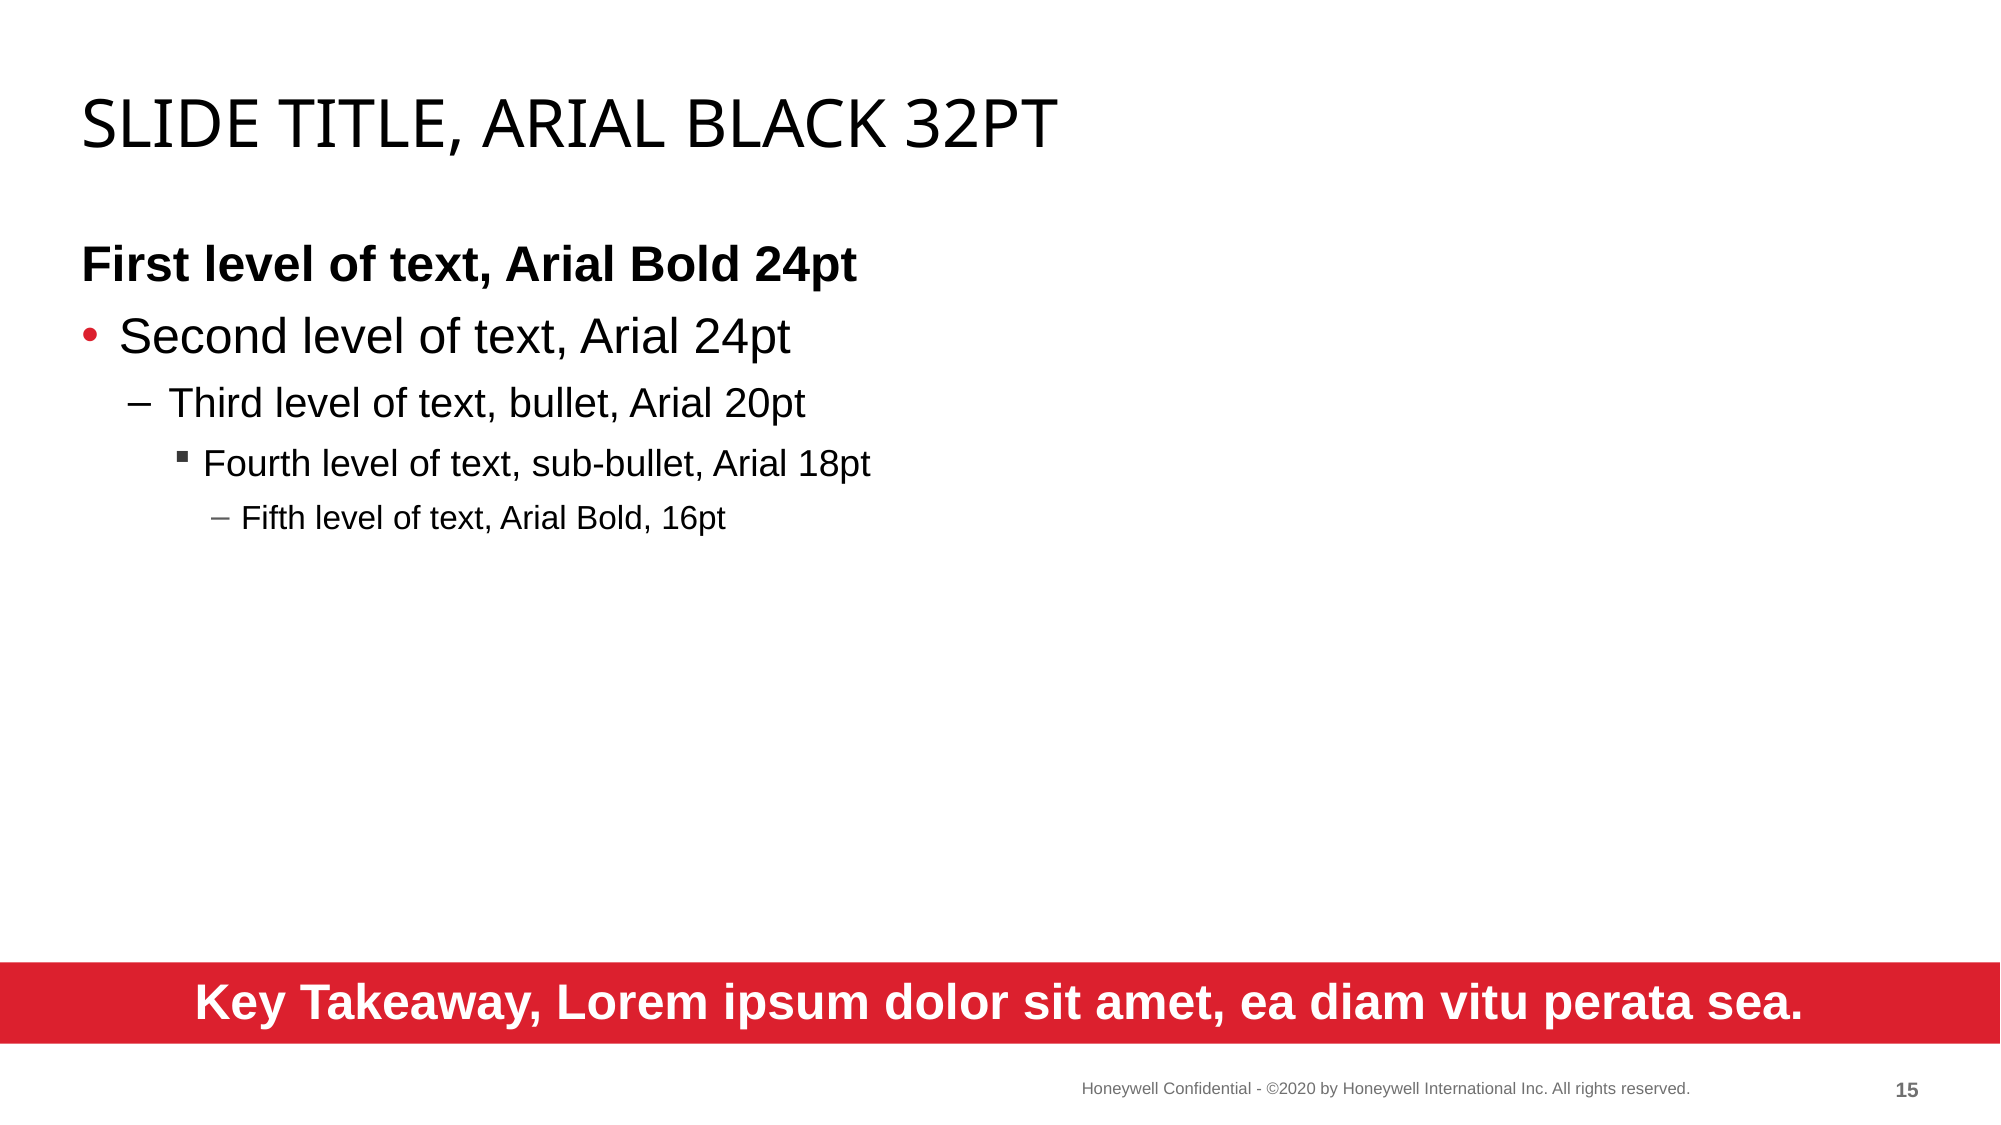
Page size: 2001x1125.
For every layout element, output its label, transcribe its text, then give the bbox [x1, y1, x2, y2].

list First level of text, Arial Bold 24pt Second level of text, Arial 24pt Third level of text, bullet, Arial 20pt Fourth level of text, sub-bullet, Arial 18pt Fifth level of text, Arial Bold, 16pt [81, 231, 1919, 922]
list Key Takeaway, Lorem ipsum dolor sit amet, ea diam vitu perata sea. [0, 962, 2000, 1044]
slide_number 14 [1837, 1062, 1919, 1102]
title Slide title, Arial black 32pt [81, 81, 1919, 150]
